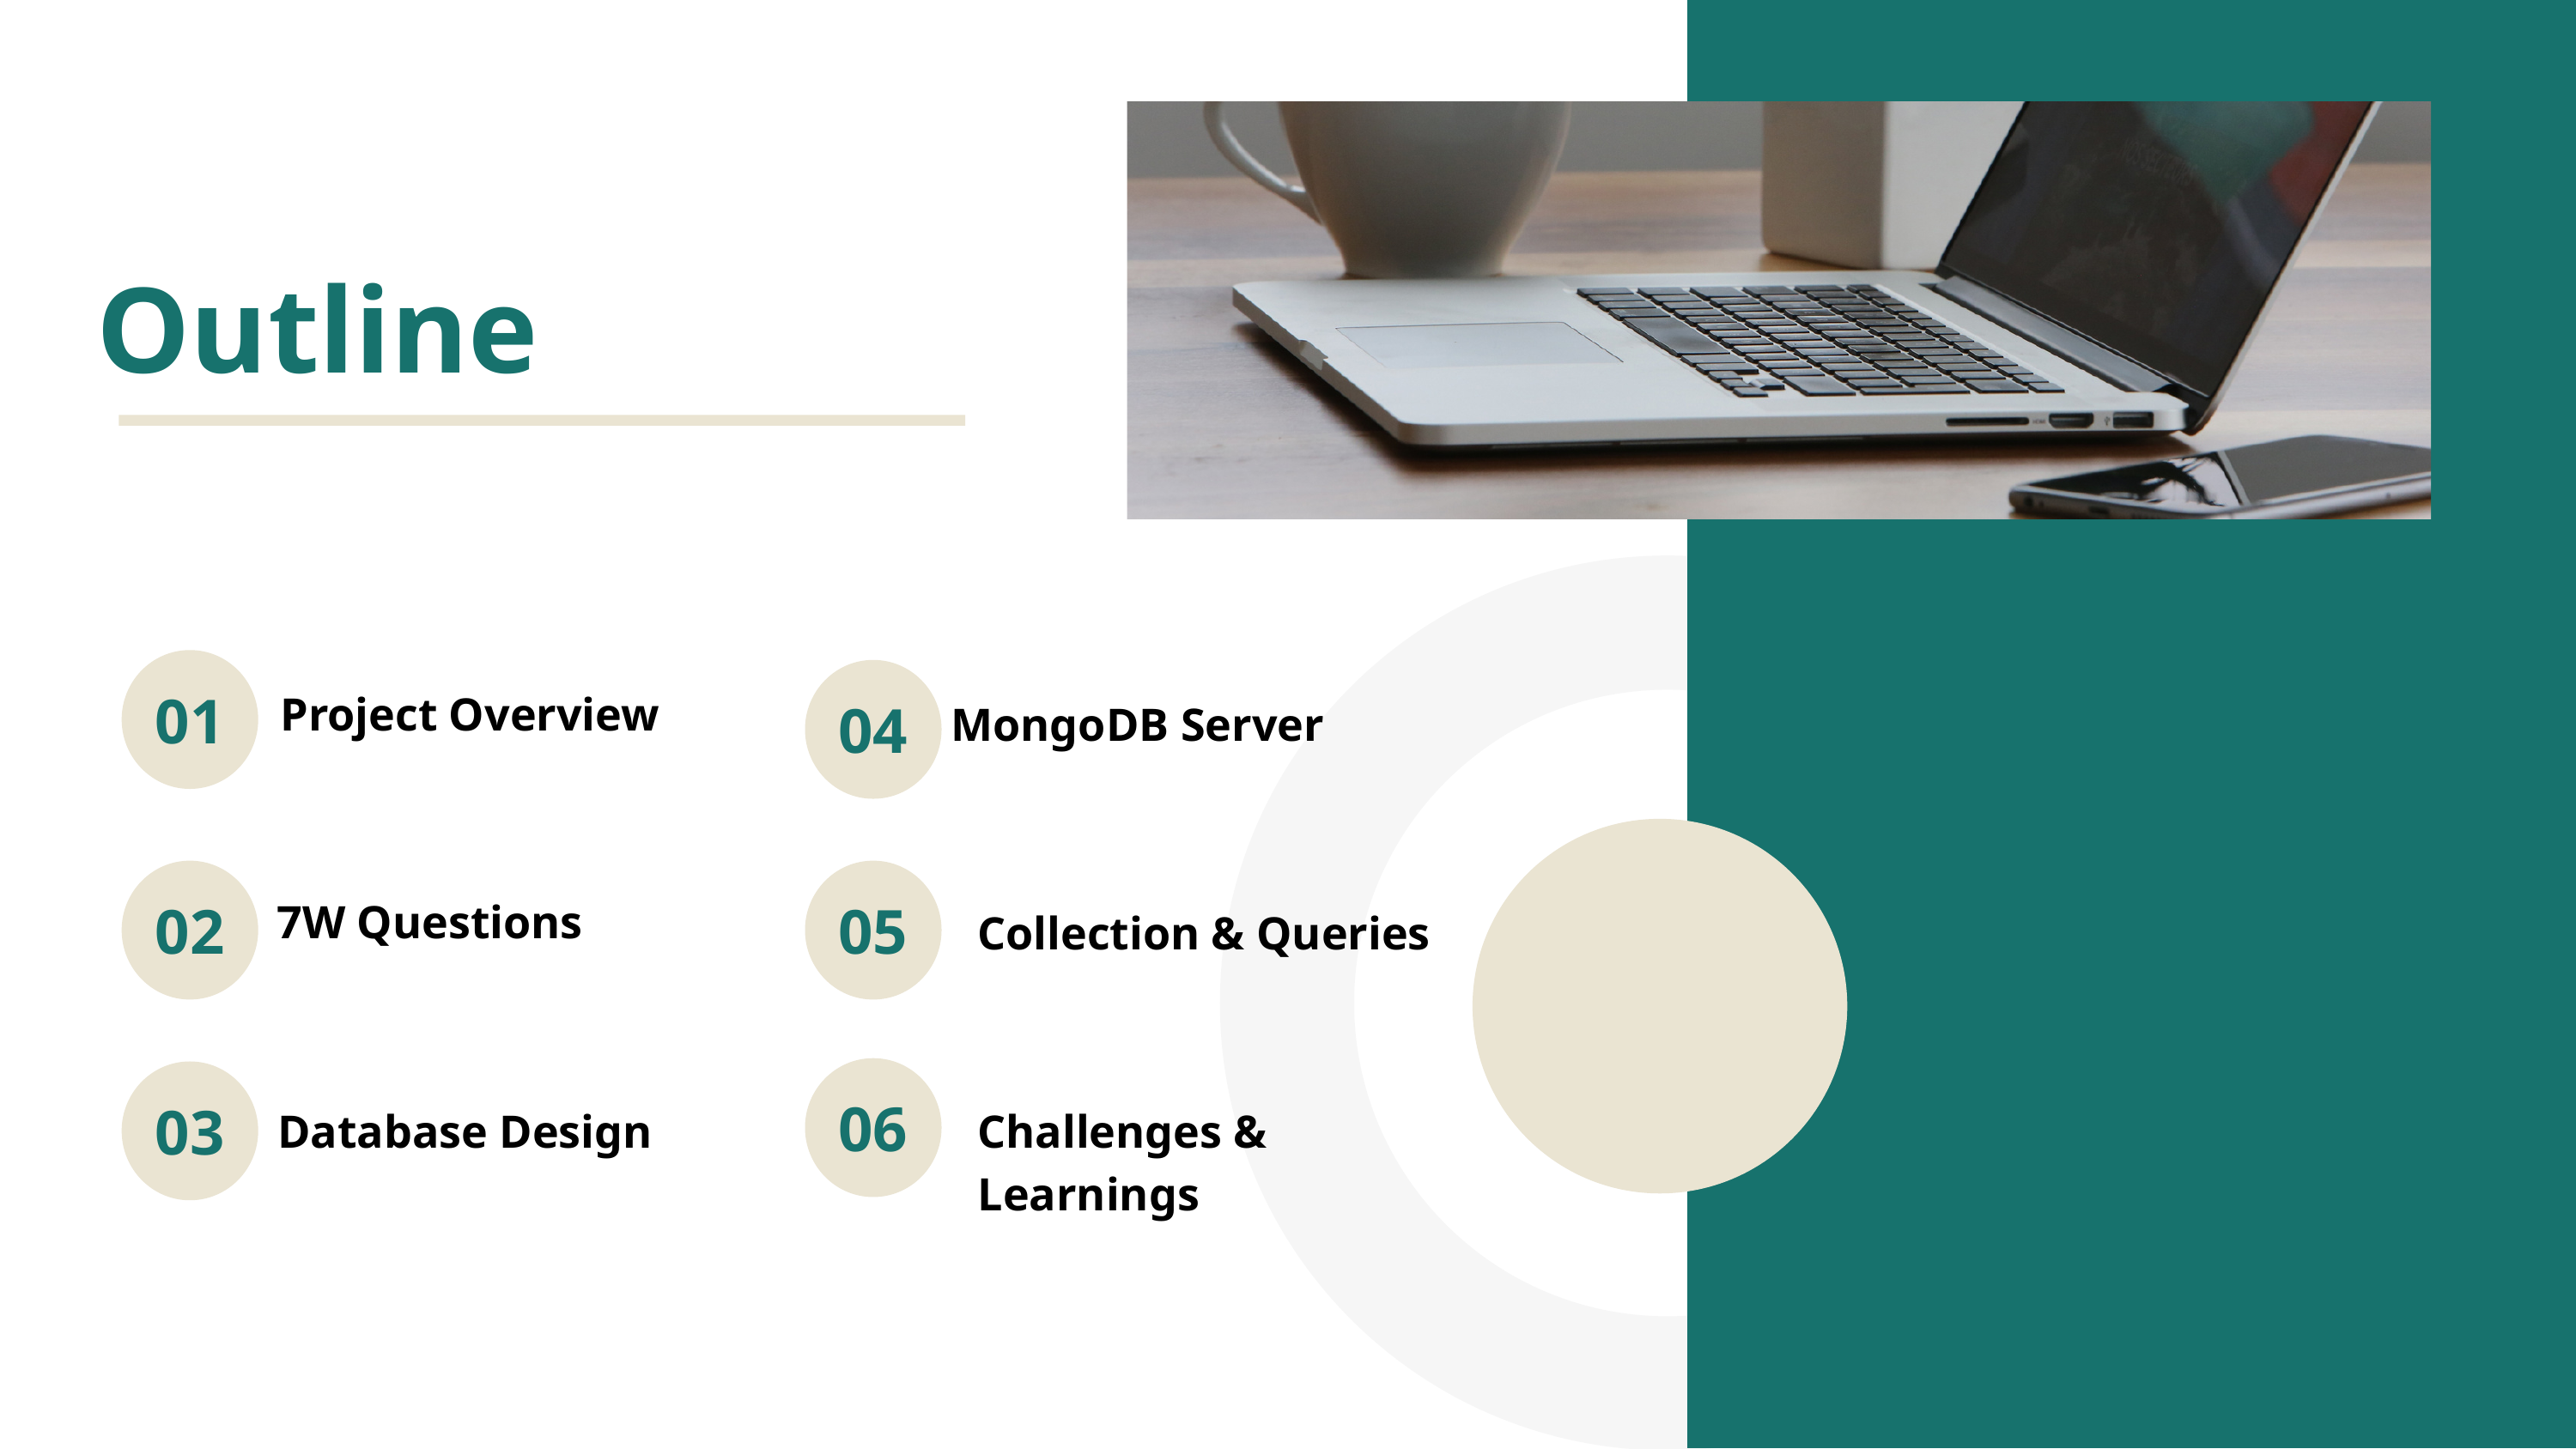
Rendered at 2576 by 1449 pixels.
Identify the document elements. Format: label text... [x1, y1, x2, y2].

text_box Project Overview [280, 677, 790, 741]
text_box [1286, 622, 1682, 1384]
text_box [805, 659, 942, 799]
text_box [1686, 0, 2576, 1449]
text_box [121, 649, 258, 790]
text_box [805, 1058, 942, 1197]
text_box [121, 1061, 258, 1201]
text_box Database Design [277, 1094, 787, 1158]
text_box MongoDB Server [951, 687, 1282, 750]
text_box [805, 860, 942, 1000]
text_box 7W Questions [276, 884, 787, 948]
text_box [1472, 818, 1848, 1194]
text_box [121, 860, 258, 1000]
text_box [1127, 101, 2432, 520]
text_box Collection & Queries [977, 895, 1282, 959]
text_box Outline [96, 261, 1122, 397]
text_box Challenges & Learnings [977, 1094, 1282, 1220]
